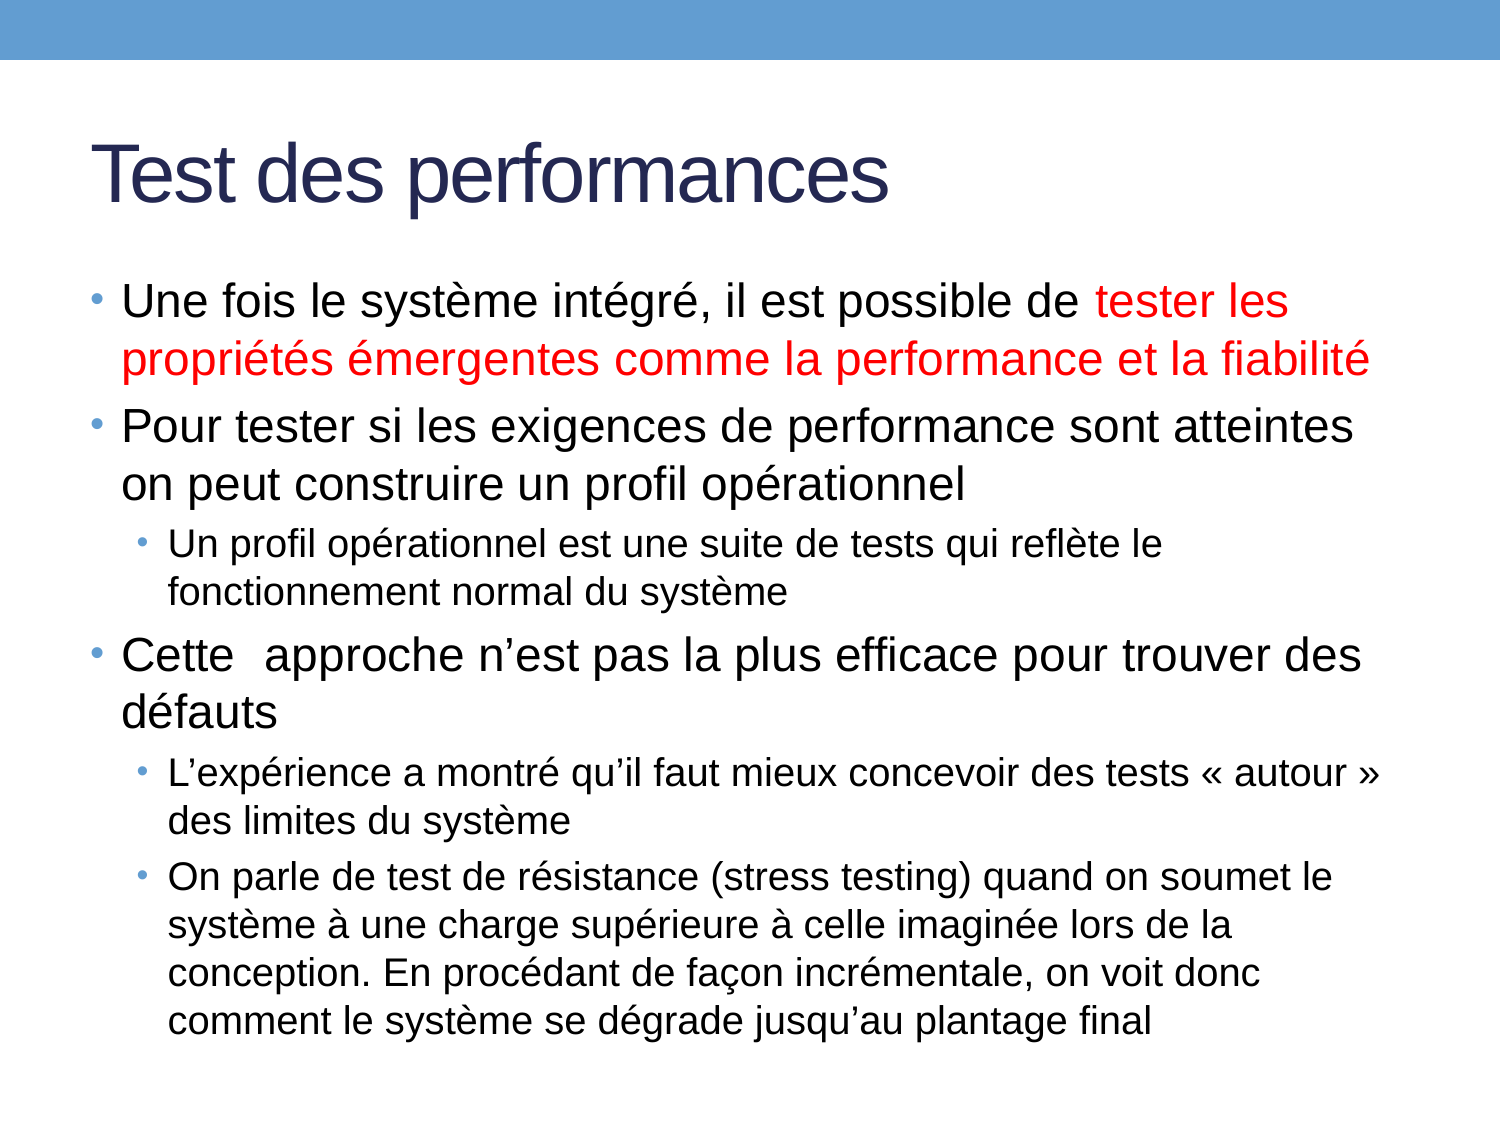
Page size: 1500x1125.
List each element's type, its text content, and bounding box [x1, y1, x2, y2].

title Test des performances [75, 87, 1425, 250]
list Une fois le système intégré, il est possible de tester les propriétés émergentes comme la performance et la fiabilité Pour tester si les exigences de performance sont atteintes on peut construire un profil opérationnel Un profil opérationnel est une suite de tests qui reflète le fonctionnement normal du système Cette approche n’est pas la plus efficace pour trouver des défauts L’expérience a montré qu’il faut mieux concevoir des tests « autour » des limites du système On parle de test de résistance (stress testing) quand on soumet le système à une charge supérieure à celle imaginée lors de la conception. En procédant de façon incrémentale, on voit donc comment le système se dégrade jusqu’au plantage final [75, 262, 1425, 1063]
